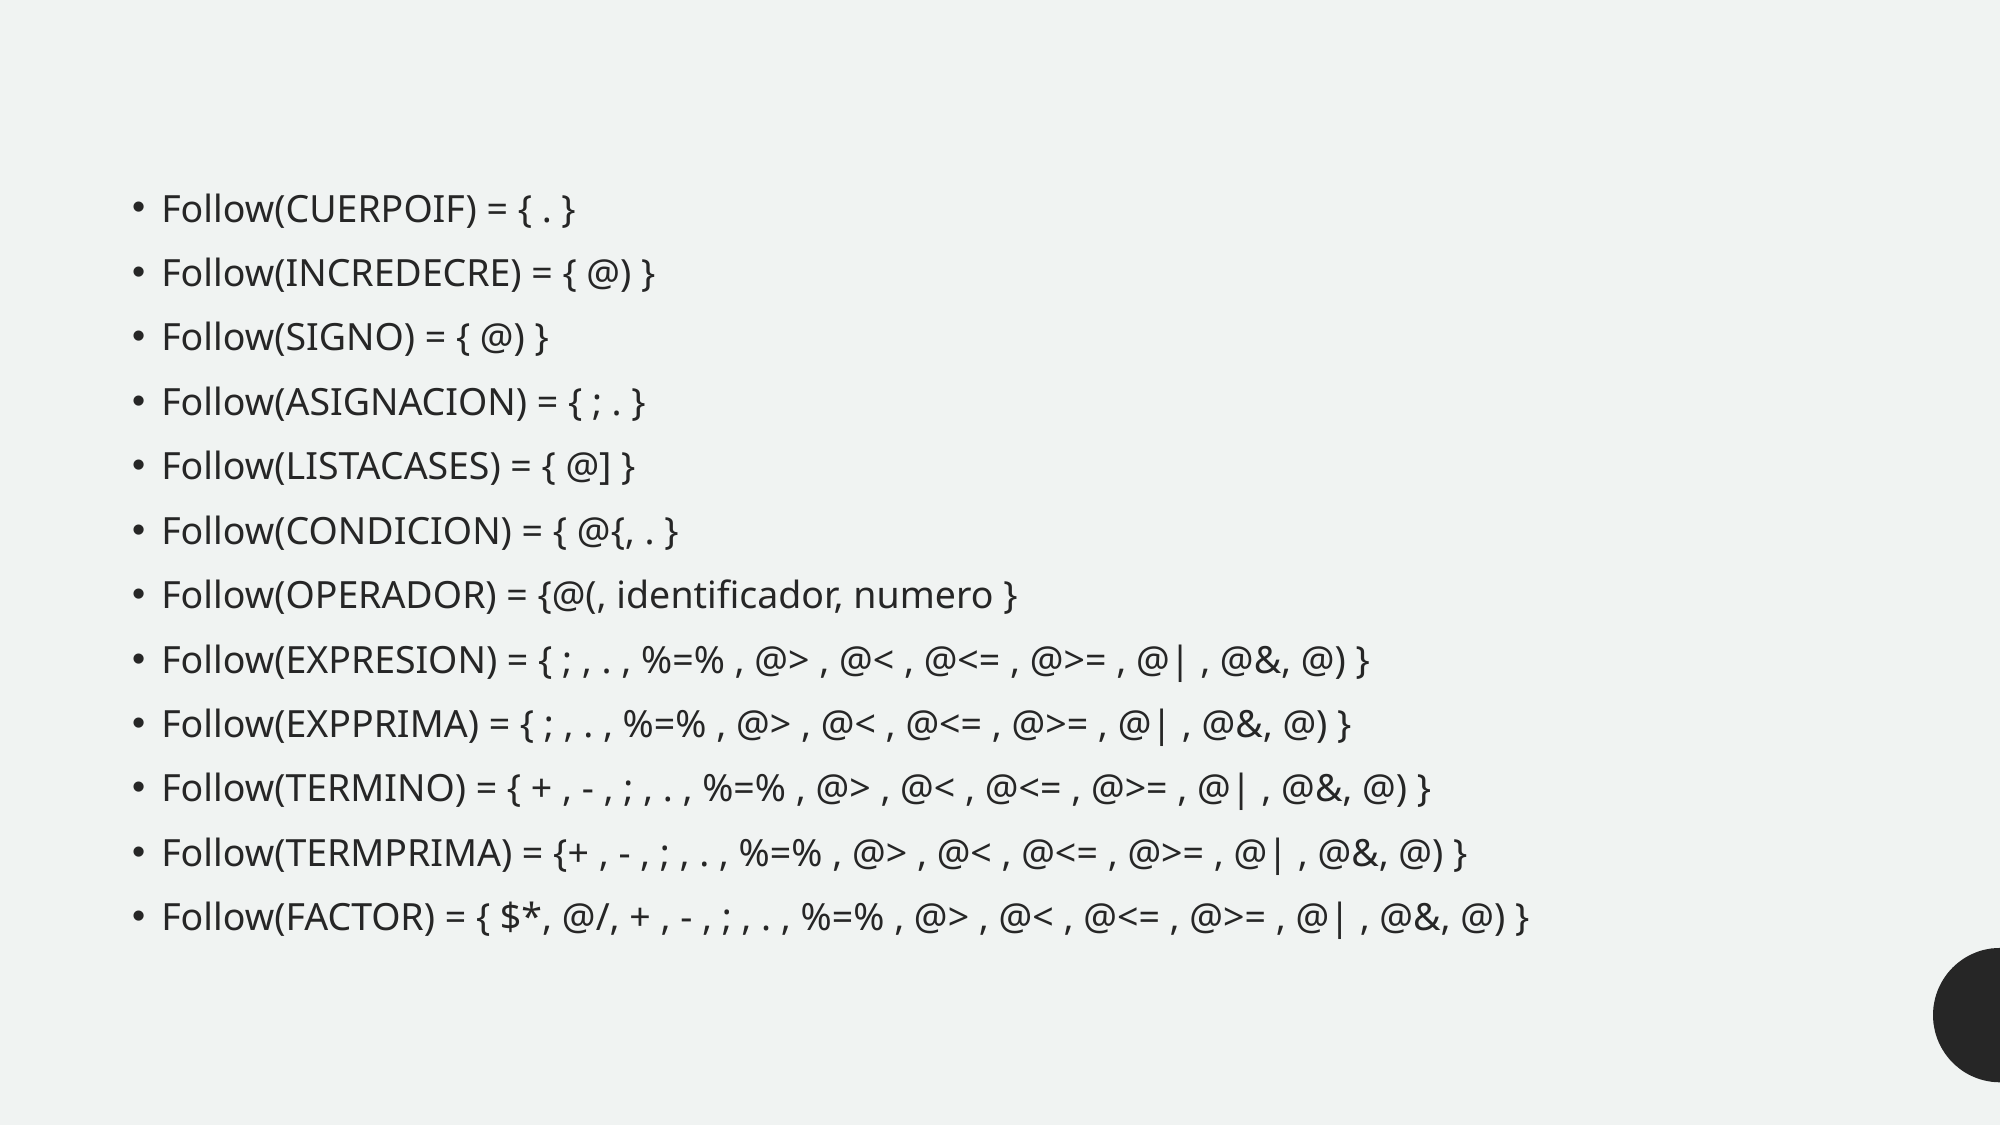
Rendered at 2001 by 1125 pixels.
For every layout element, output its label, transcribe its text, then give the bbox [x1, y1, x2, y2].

list Follow(CUERPOIF) = { . } Follow(INCREDECRE) = { @) } Follow(SIGNO) = { @) } Follow(ASIGNACION) = { ; . } Follow(LISTACASES) = { @] } Follow(CONDICION) = { @{, . } Follow(OPERADOR) = {@(, identificador, numero } Follow(EXPRESION) = { ; , . , %=% , @> , @< , @<= , @>= , @| , @&, @) } Follow(EXPPRIMA) = { ; , . , %=% , @> , @< , @<= , @>= , @| , @&, @) } Follow(TERMINO) = { + , - , ; , . , %=% , @> , @< , @<= , @>= , @| , @&, @) } Follow(TERMPRIMA) = {+ , - , ; , . , %=% , @> , @< , @<= , @>= , @| , @&, @) } Follow(FACTOR) = { $*, @/, + , - , ; , . , %=% , @> , @< , @<= , @>= , @| , @&, @) } [117, 172, 1872, 953]
